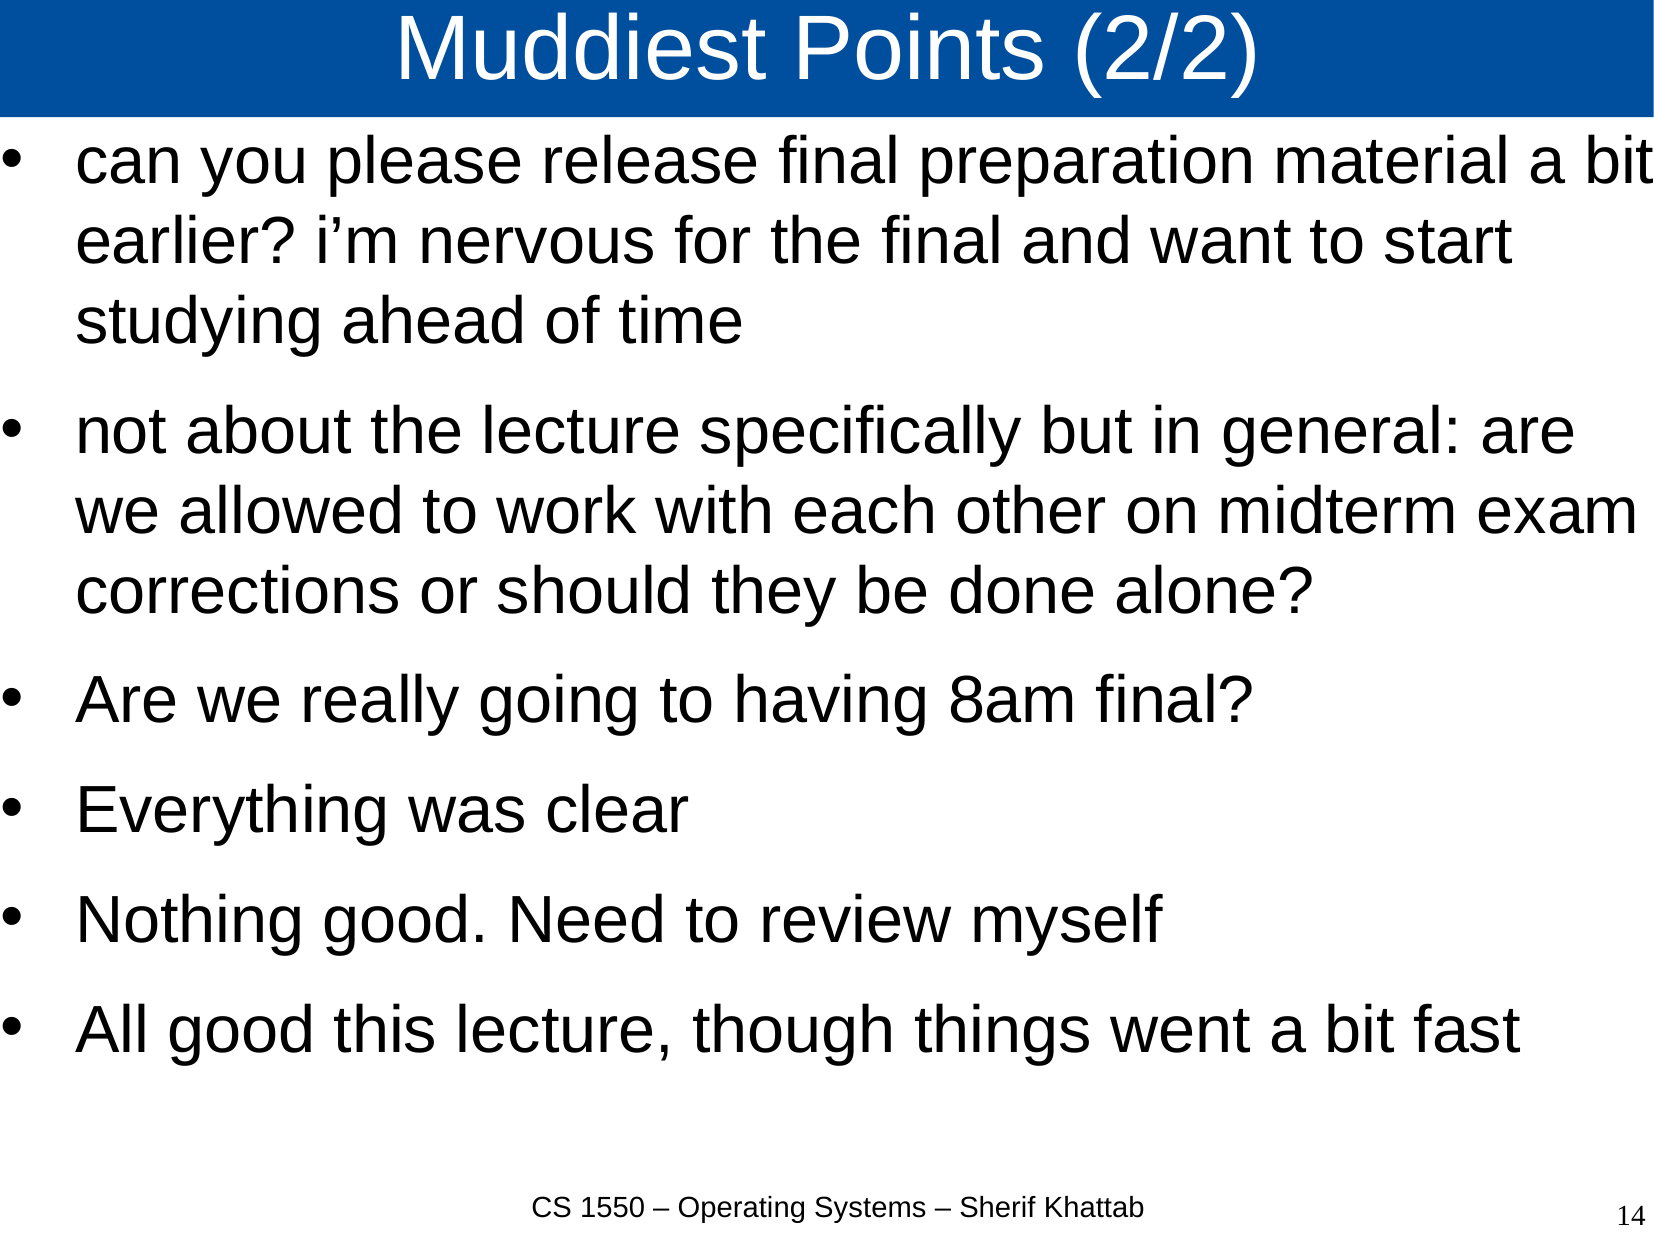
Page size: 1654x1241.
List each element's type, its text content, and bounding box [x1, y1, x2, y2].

list can you please release final preparation material a bit earlier? i’m nervous for the final and want to start studying ahead of time not about the lecture specifically but in general: are we allowed to work with each other on midterm exam corrections or should they be done alone? Are we really going to having 8am final? Everything was clear Nothing good. Need to review myself All good this lecture, though things went a bit fast [0, 117, 1654, 1195]
slide_number 14 [1265, 1198, 1647, 1241]
title Muddiest Points (2/2) [0, 0, 1654, 117]
footer CS 1550 – Operating Systems – Sherif Khattab [460, 1190, 1217, 1241]
